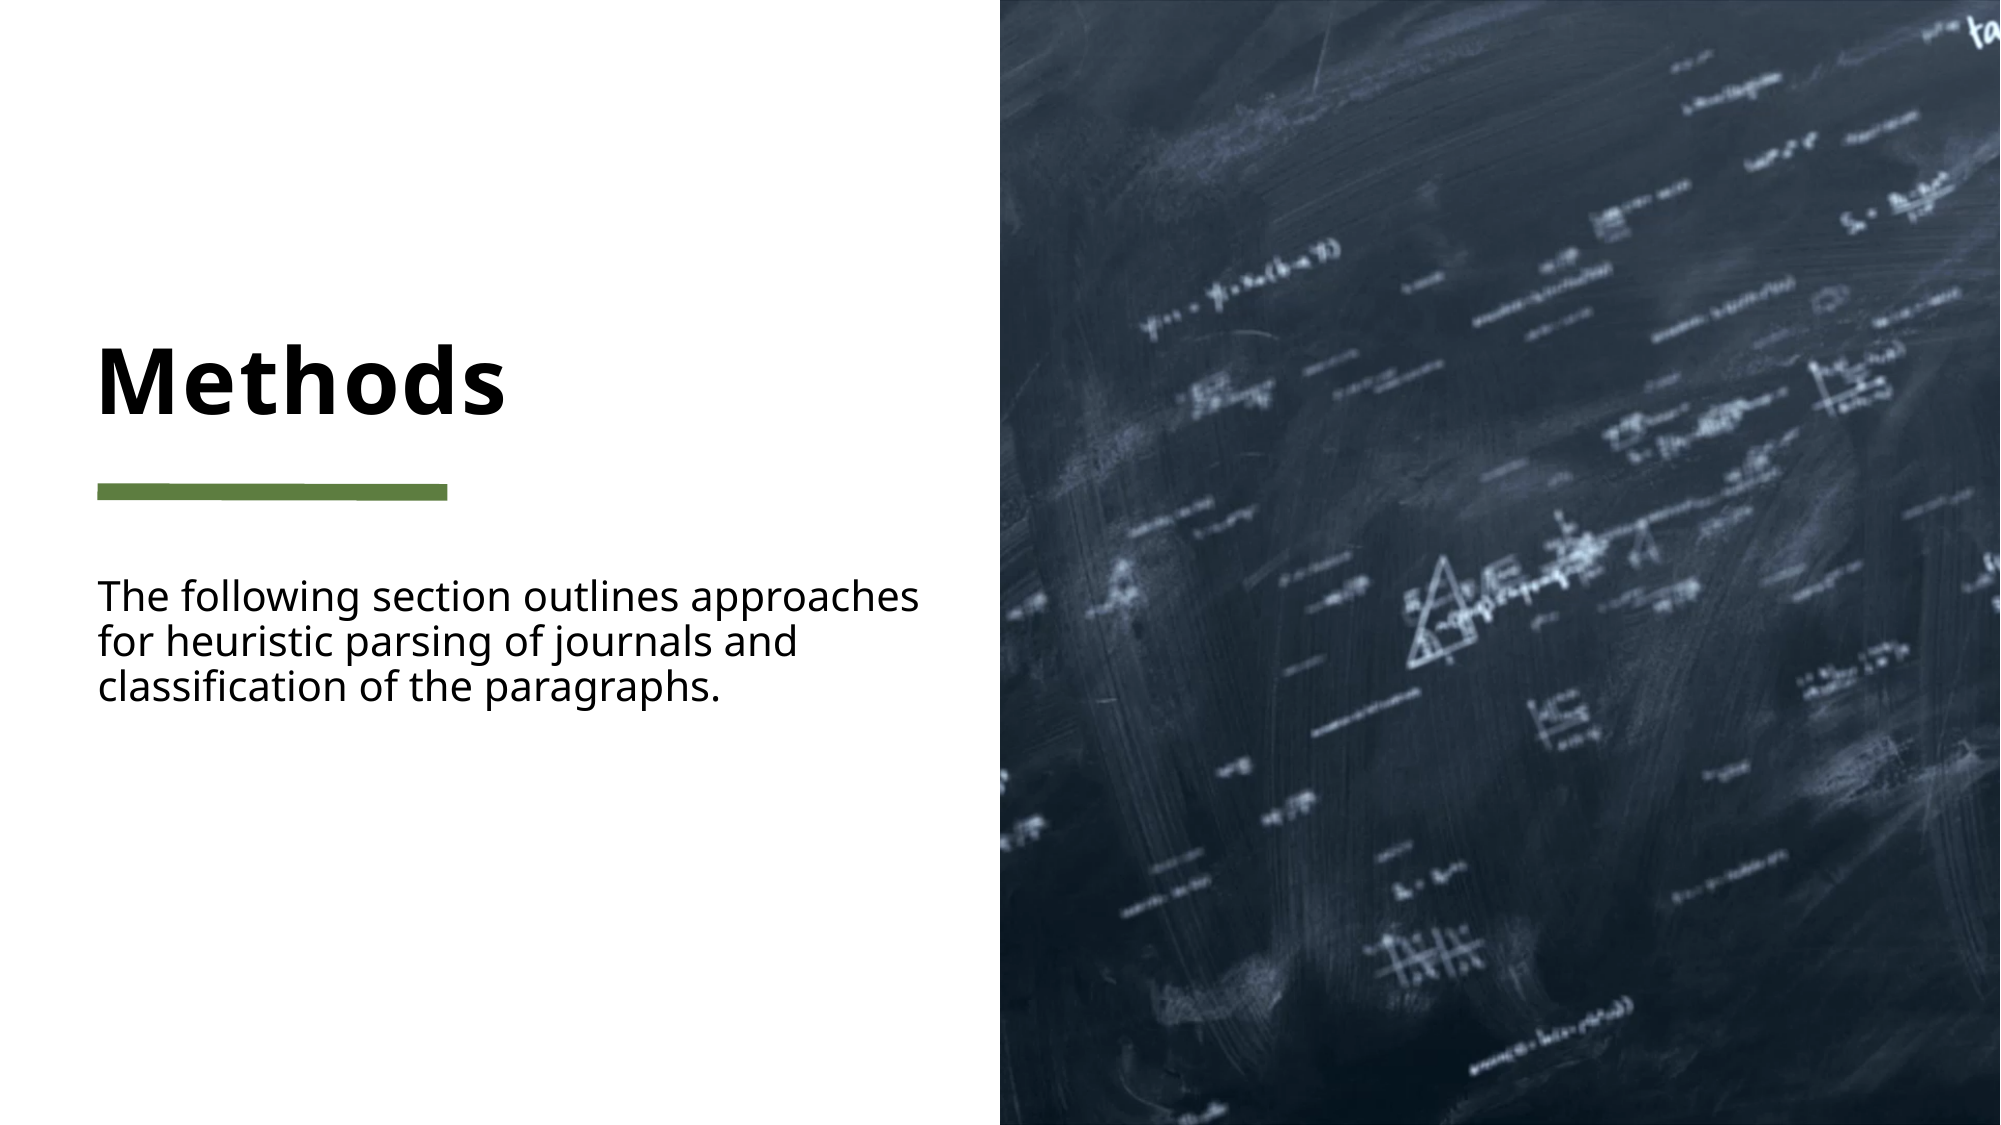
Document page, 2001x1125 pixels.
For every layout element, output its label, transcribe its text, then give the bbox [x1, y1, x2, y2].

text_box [999, 0, 2000, 1125]
text_box The following section outlines approaches for heuristic parsing of journals and classification of the paragraphs. [97, 537, 925, 1030]
title Methods [94, 45, 925, 432]
